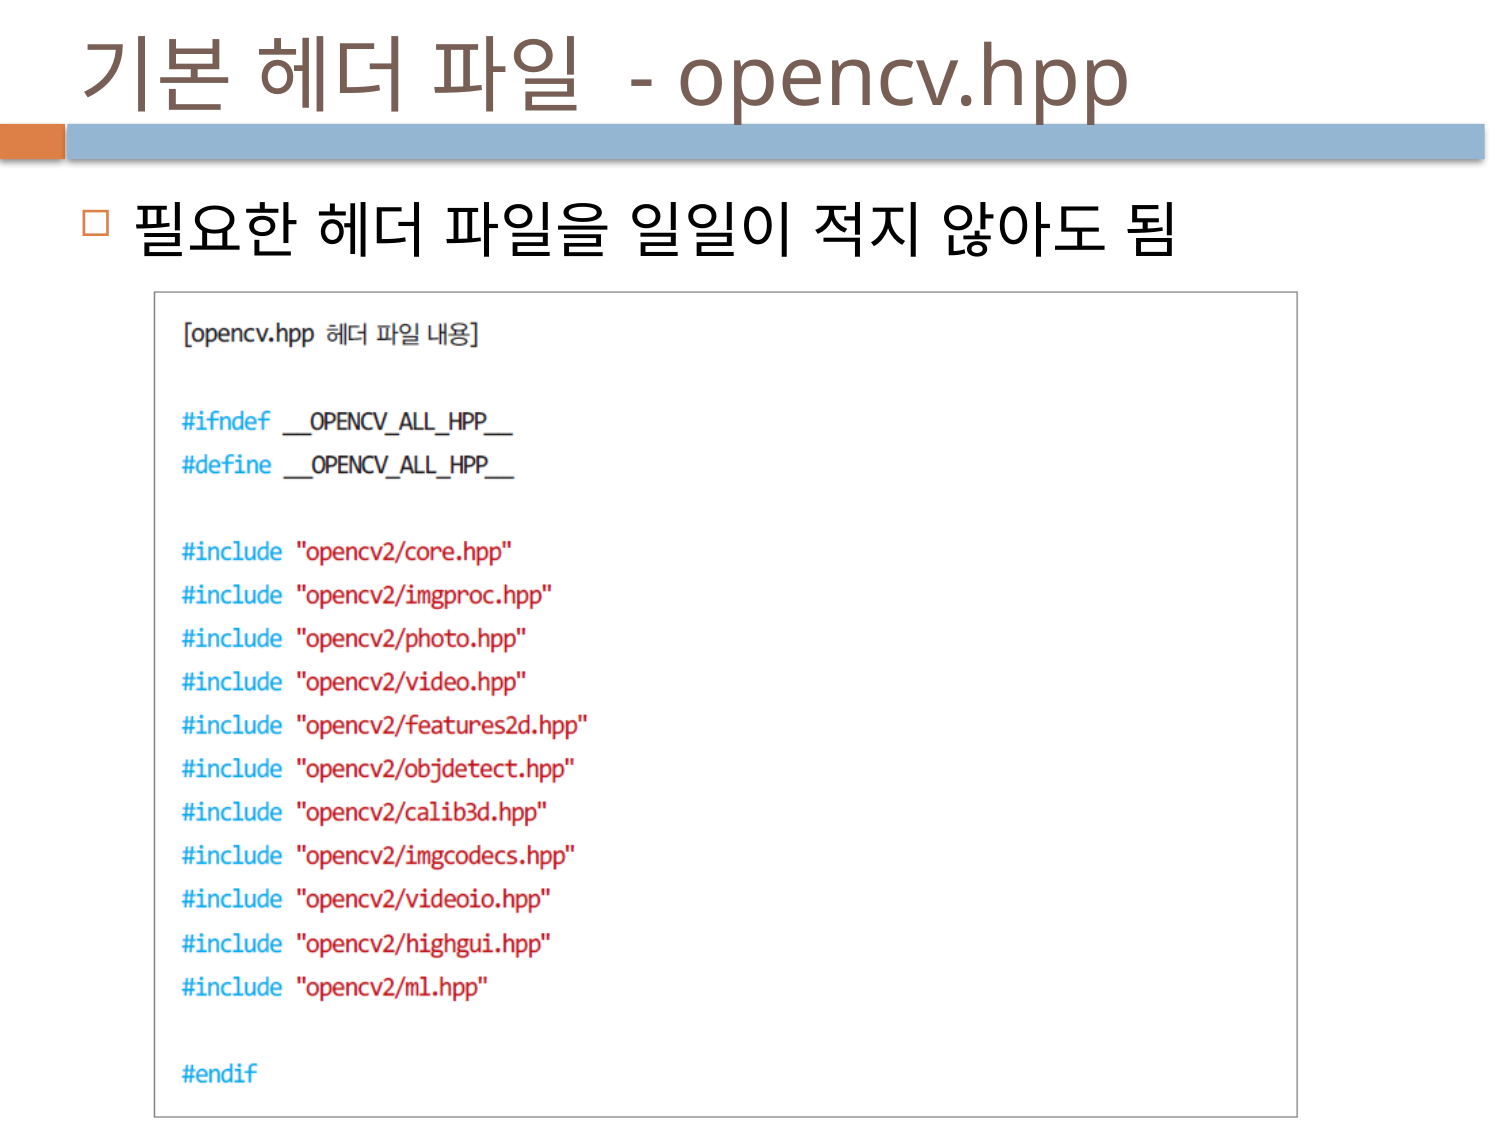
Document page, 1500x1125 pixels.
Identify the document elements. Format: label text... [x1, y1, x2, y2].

list 필요한 헤더 파일을 일일이 적지 않아도 됨 [64, 184, 1471, 1047]
title 기본 헤더 파일 - opencv.hpp [64, 7, 1471, 138]
picture [135, 278, 1318, 1125]
